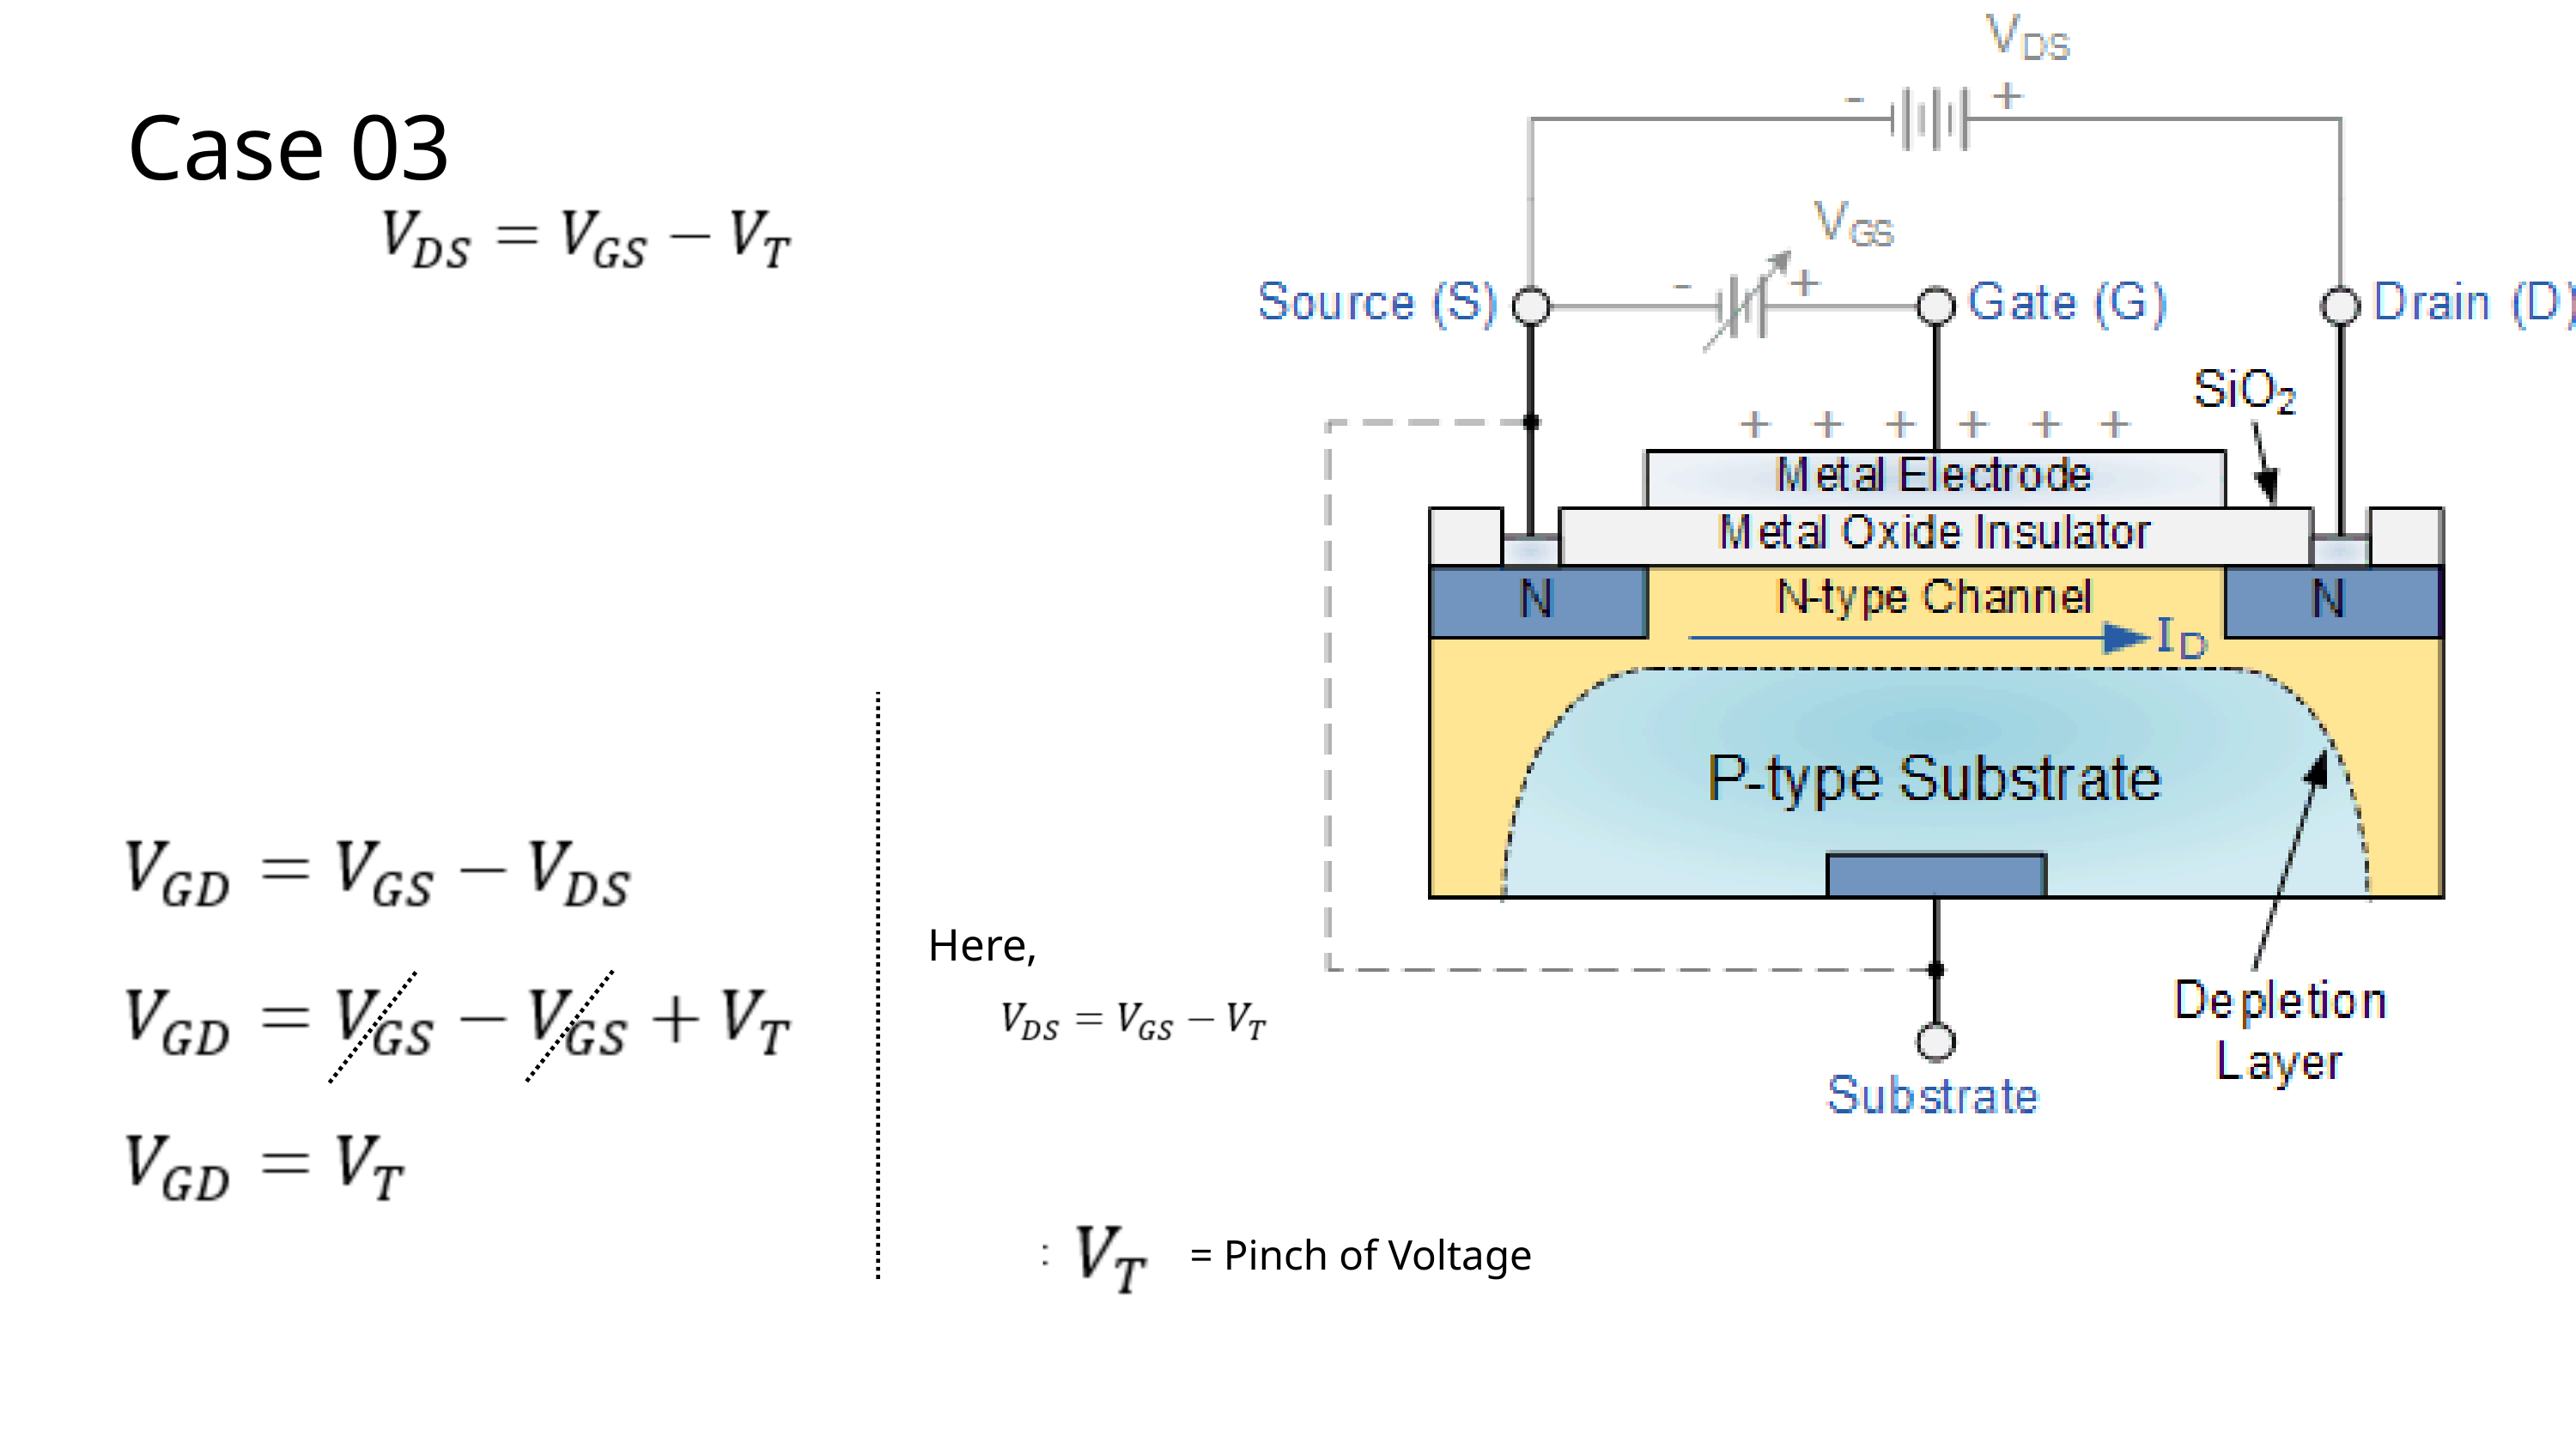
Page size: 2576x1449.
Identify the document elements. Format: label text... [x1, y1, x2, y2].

text_box [927, 940, 1260, 1111]
text_box Case 03 [126, 94, 1260, 198]
text_box [28, 771, 871, 1279]
text_box [1260, 0, 2576, 1129]
text_box [1042, 1198, 1213, 1337]
text_box = Pinch of Voltage [1189, 1233, 1697, 1279]
text_box [265, 198, 931, 378]
text_box Here, [927, 908, 1040, 970]
